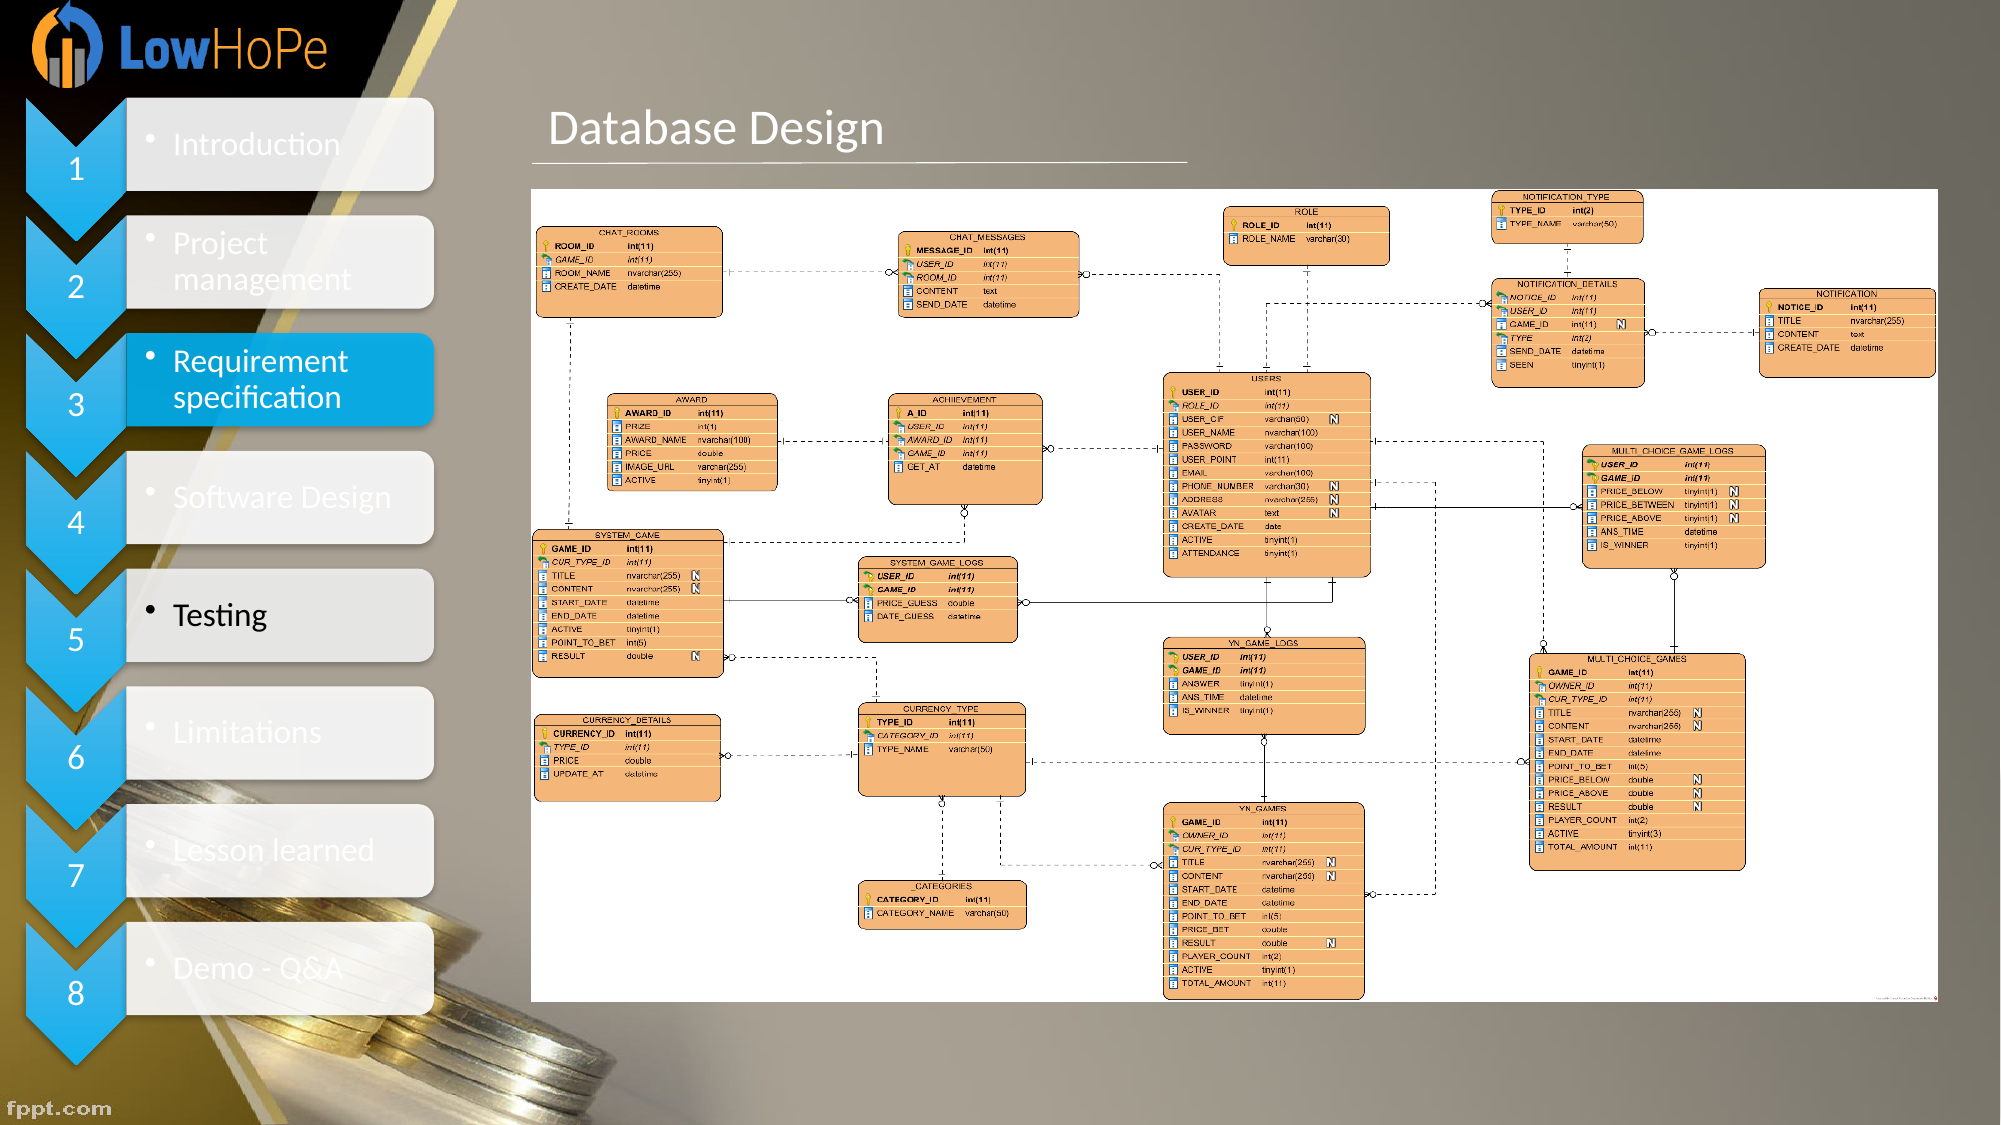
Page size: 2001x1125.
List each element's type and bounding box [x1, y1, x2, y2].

picture [0, 0, 2000, 1125]
text_box [25, 97, 434, 1066]
